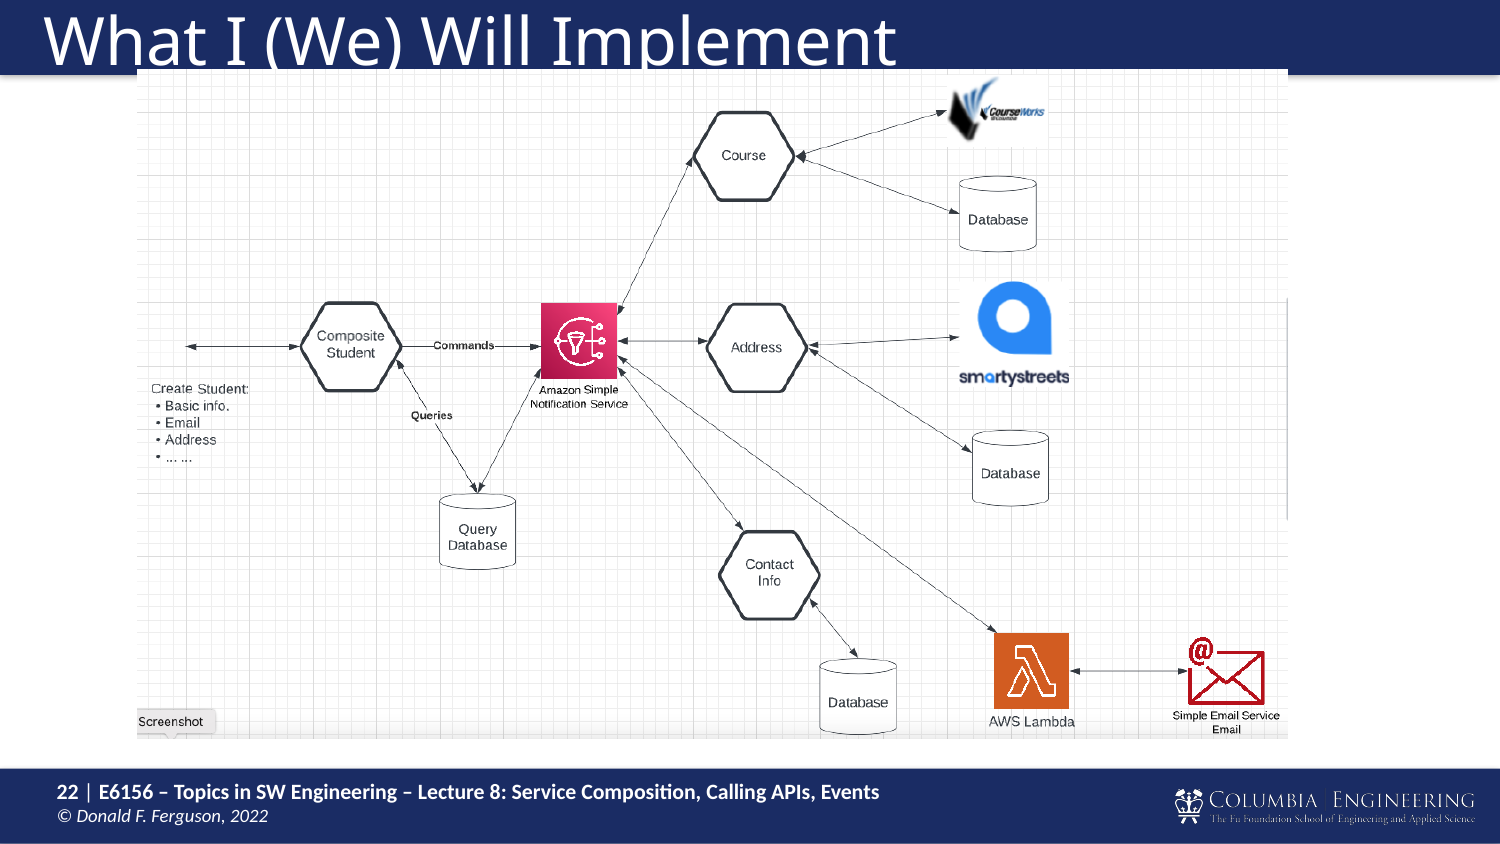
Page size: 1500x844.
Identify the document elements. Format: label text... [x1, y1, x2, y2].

picture [137, 69, 1288, 740]
title What I (We) Will Implement [28, 0, 1450, 73]
